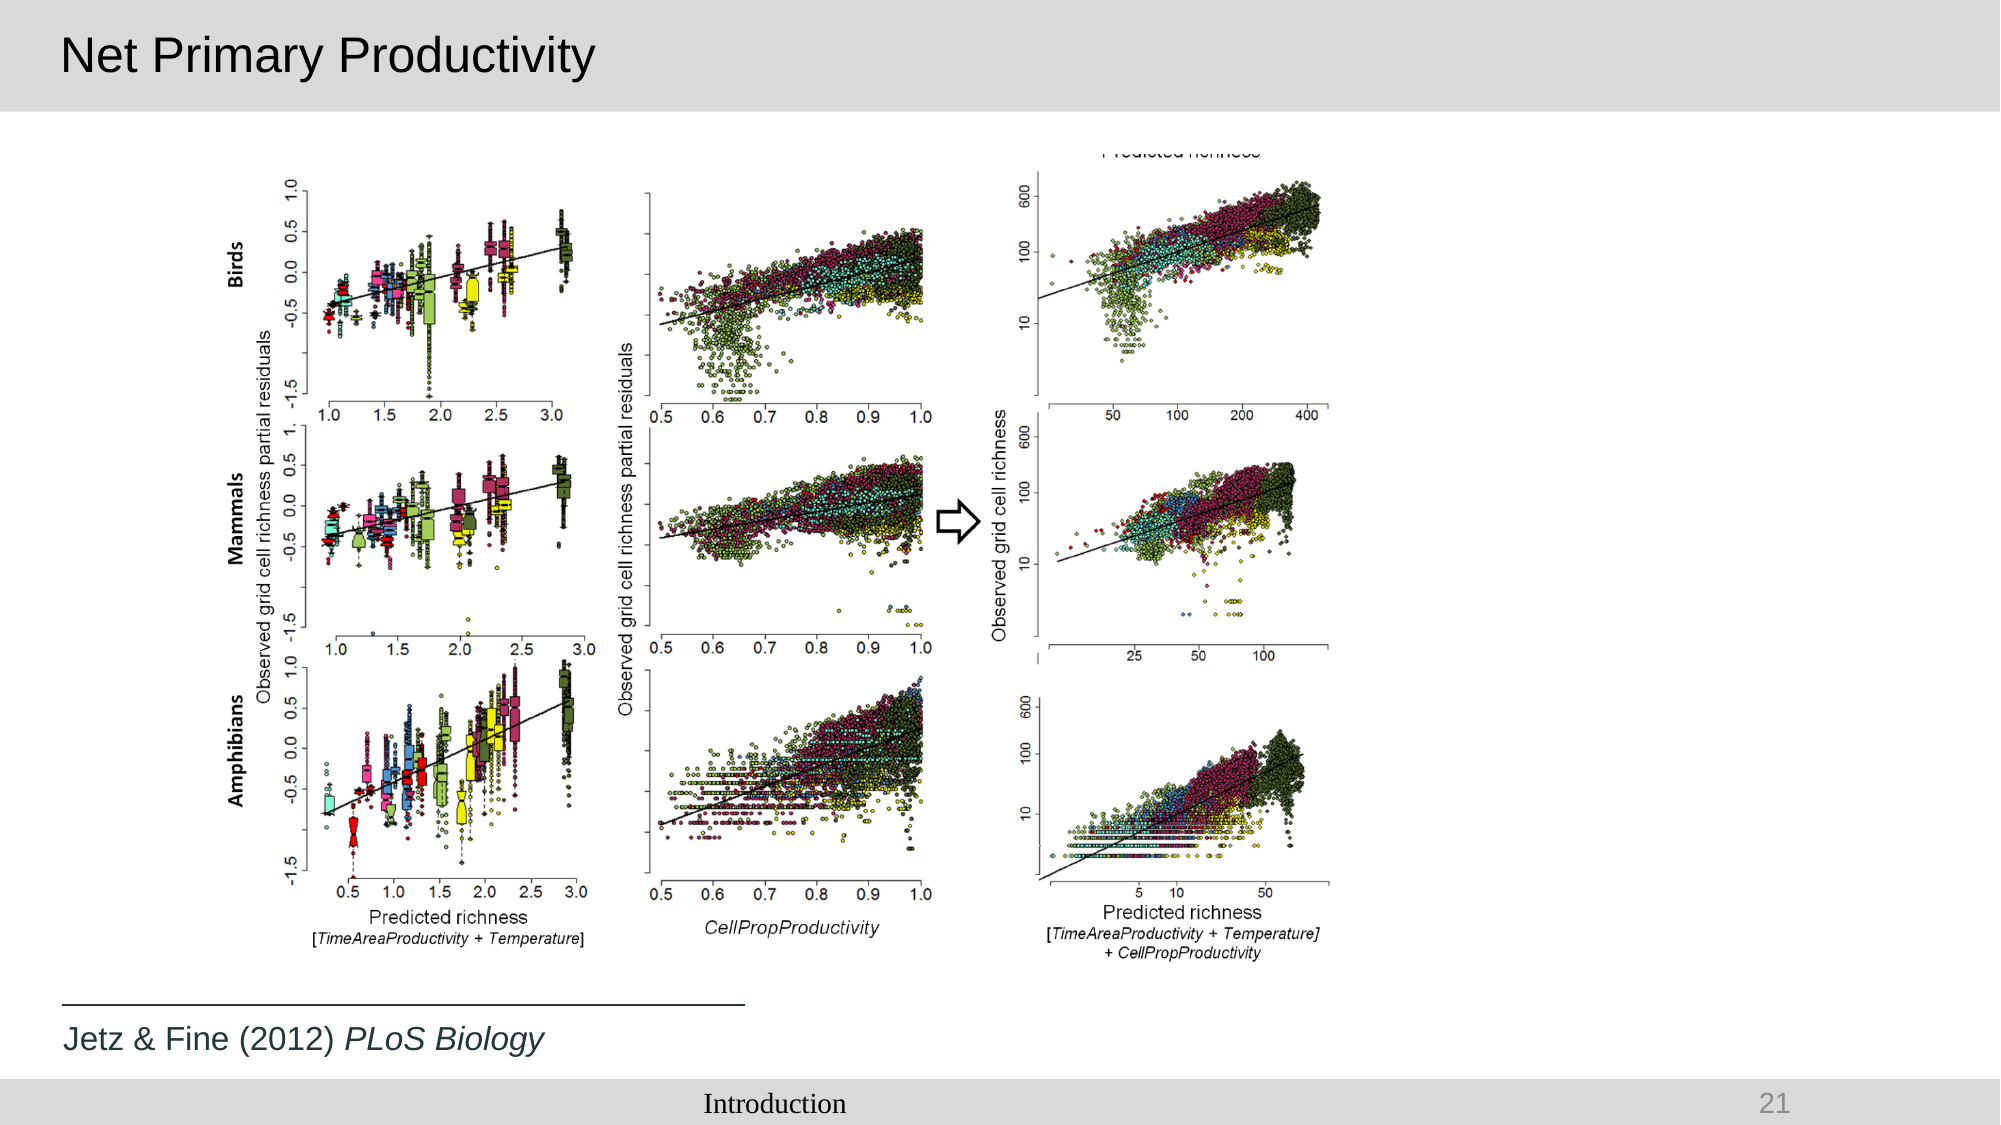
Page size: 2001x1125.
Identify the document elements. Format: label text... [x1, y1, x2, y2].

picture [223, 154, 1433, 973]
title Net Primary Productivity [0, 0, 2000, 112]
footer Introduction [0, 1079, 1550, 1125]
text_box Jetz & Fine (2012) PLoS Biology [48, 1010, 1096, 1065]
slide_number 21 [1550, 1079, 2000, 1125]
